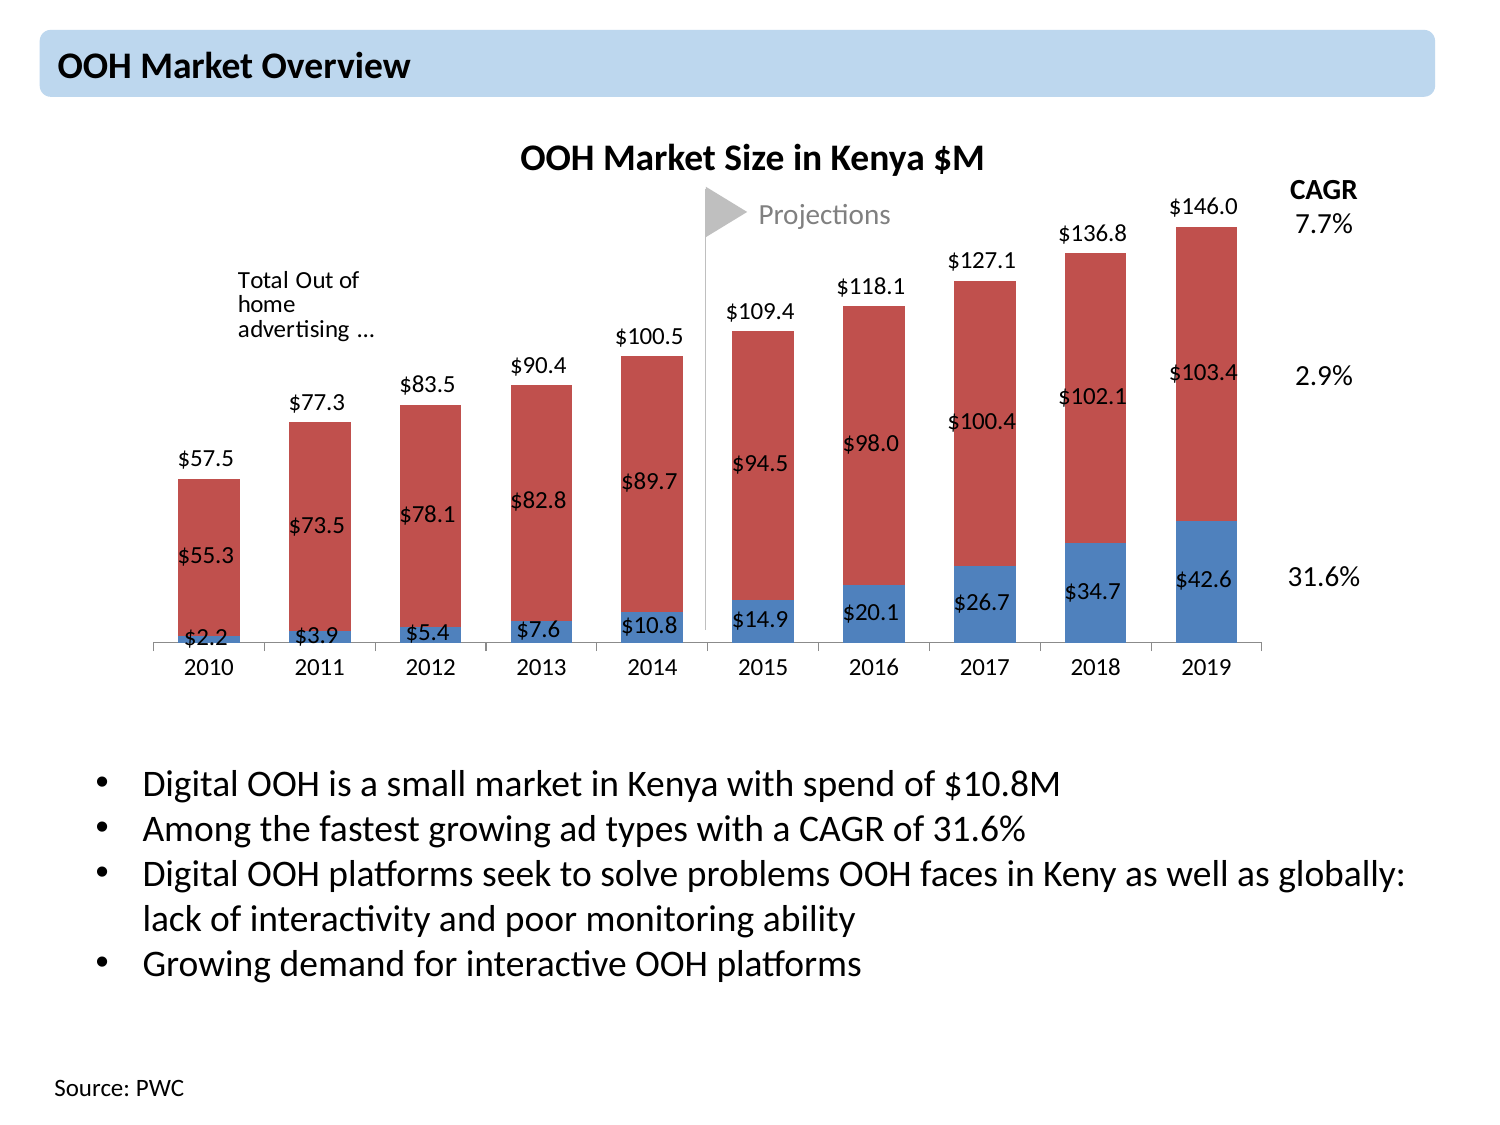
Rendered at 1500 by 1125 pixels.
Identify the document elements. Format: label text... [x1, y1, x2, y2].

text_box 2.9% [1286, 341, 1444, 418]
chart [130, 196, 1286, 692]
text_box 31.6% [1286, 542, 1444, 619]
text_box [704, 184, 724, 196]
text_box Digital OOH is a small market in Kenya with spend of $10.8M Among the fastest growing ad types with a CAGR of 31.6% Digital OOH platforms seek to solve problems OOH faces in Keny as well as globally: lack of interactivity and poor monitoring ability Growing demand for interactive OOH platforms [61, 744, 1438, 903]
text_box OOH Market Size in Kenya $M [209, 117, 1260, 194]
text_box Source: PWC [39, 1064, 443, 1109]
text_box 7.7% [1166, 189, 1444, 265]
text_box CAGR [1166, 155, 1444, 189]
text_box OOH Market Overview [38, 28, 1437, 98]
